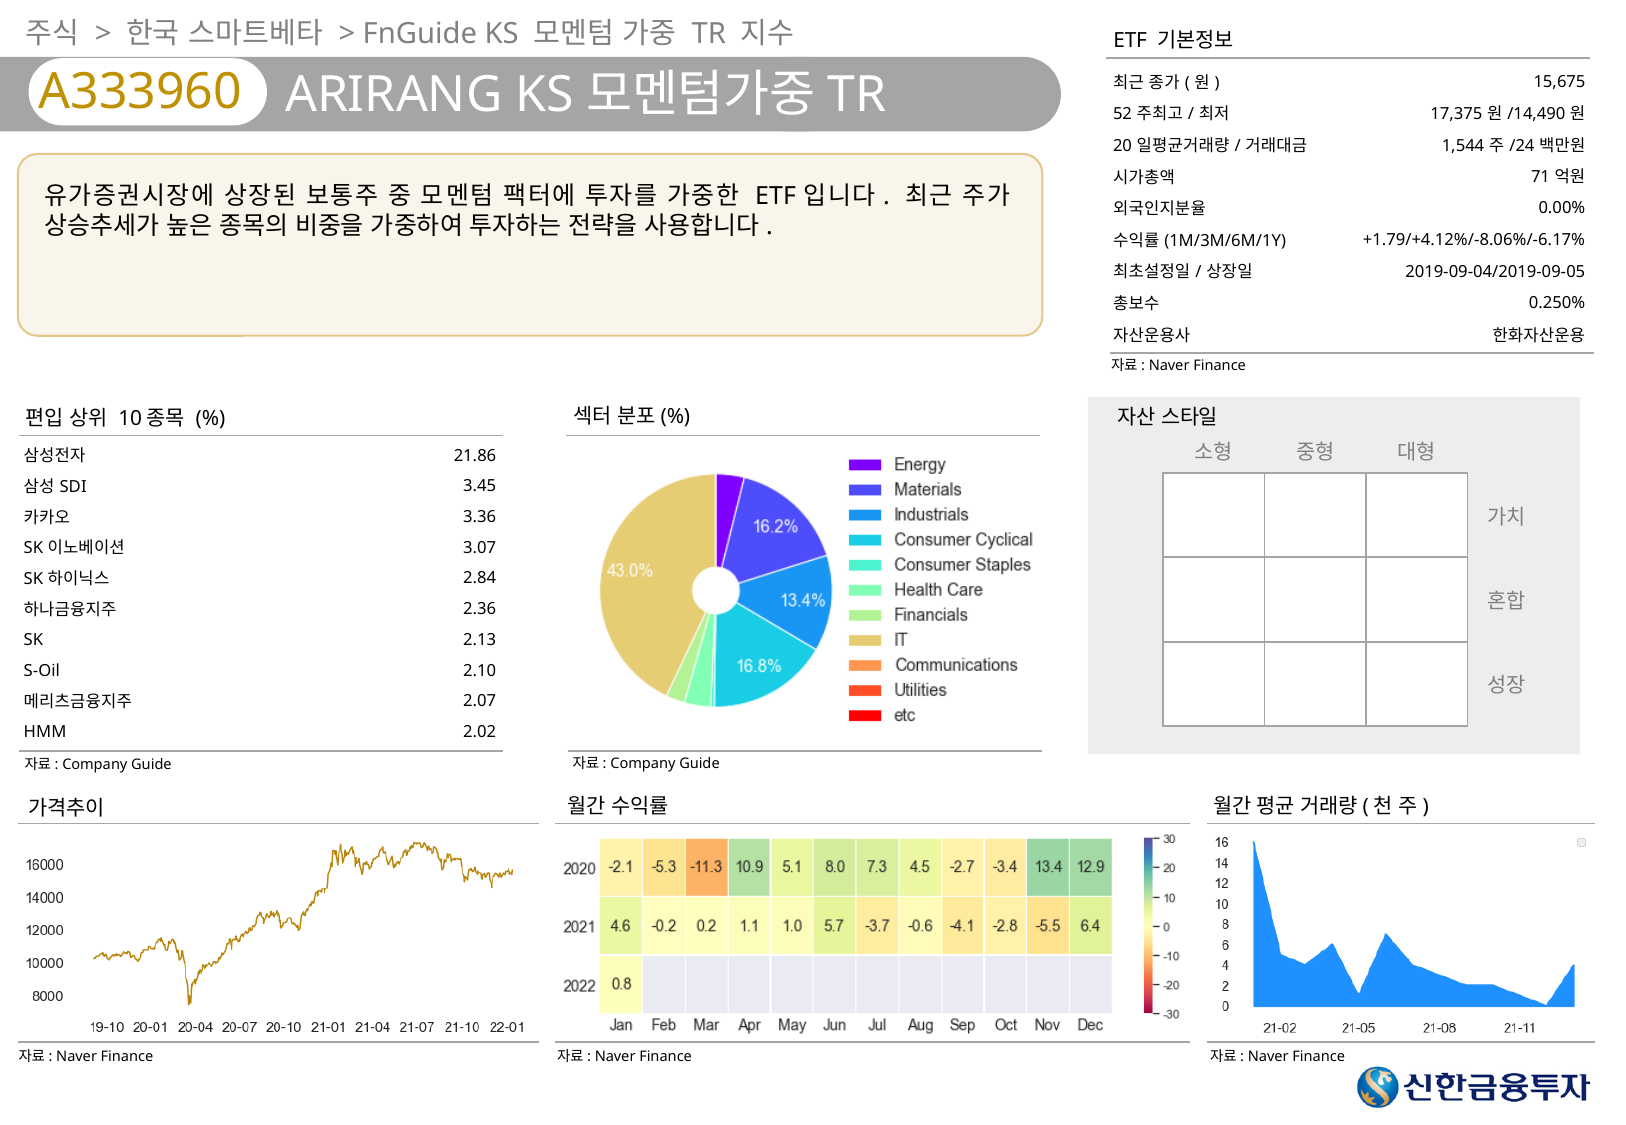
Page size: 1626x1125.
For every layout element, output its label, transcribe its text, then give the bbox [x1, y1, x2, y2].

table_cell 71억원 [1321, 161, 1591, 191]
table_header 삼성전자 [19, 440, 419, 467]
table_cell 시가총액 [1108, 161, 1319, 191]
table_cell SK [19, 624, 419, 653]
picture [567, 437, 1043, 745]
table_cell 17,375원/14,490원 [1321, 100, 1591, 127]
table_cell 3.36 [420, 501, 501, 530]
table_cell 수익률(1M/3M/6M/1Y) [1108, 224, 1319, 254]
table_cell 2.02 [420, 716, 501, 745]
table_cell 총보수 [1108, 287, 1319, 317]
table_cell 1,544주/24백만원 [1321, 129, 1591, 159]
table_cell 0.00% [1321, 192, 1591, 222]
table_cell 외국인지분율 [1108, 192, 1319, 222]
table_cell 메리츠금융지주 [19, 686, 419, 715]
table_cell 한화자산운용 [1321, 319, 1591, 349]
table_cell 20일평균거래량/거래대금 [1108, 129, 1319, 159]
picture [1355, 1064, 1593, 1110]
picture [1206, 830, 1595, 1038]
table_cell 3.45 [420, 473, 501, 500]
table_cell S-Oil [19, 655, 419, 684]
table_cell 하나금융지주 [19, 594, 419, 622]
list 월간 평균 거래량(천 주) [1207, 787, 1595, 824]
picture [554, 830, 1188, 1038]
table_cell 2.84 [420, 563, 501, 592]
table_cell SK이노베이션 [19, 532, 419, 561]
table_cell 52주최고/최저 [1108, 100, 1319, 127]
table_cell 2019-09-04/2019-09-05 [1321, 256, 1591, 285]
table_header 21.86 [420, 440, 501, 467]
table_cell 자산운용사 [1108, 319, 1319, 349]
table_cell 삼성SDI [19, 473, 419, 500]
table_cell 2.10 [420, 655, 501, 684]
table_cell +1.79/+4.12%/-8.06%/-6.17% [1321, 224, 1591, 254]
list ARIRANG KS모멘텀가중TR [269, 60, 1345, 122]
table_cell 2.07 [420, 686, 501, 715]
table_cell 0.250% [1321, 287, 1591, 317]
table_header 최근 종가(원) [1108, 66, 1319, 94]
picture [17, 830, 539, 1038]
list 주식 > 한국 스마트베타 > FnGuide KS 모멘텀 가중 TR 지수 [10, 4, 1060, 59]
list 유가증권시장에 상장된 보통주 중 모멘텀 팩터에 투자를 가중한 ETF입니다. 최근 주가 상승추세가 높은 종목의 비중을 가중하여 투자하는 전략을 사용합니다. [29, 165, 1026, 325]
table_header 15,675 [1321, 66, 1591, 94]
table_cell 카카오 [19, 501, 419, 530]
table_cell HMM [19, 716, 419, 745]
table_cell 3.07 [420, 532, 501, 561]
table_cell 최초설정일/상장일 [1108, 256, 1319, 285]
table_cell 2.36 [420, 594, 501, 622]
list 섹터 분포(%) [567, 397, 1043, 433]
table_cell SK하이닉스 [19, 563, 419, 592]
list A333960 [24, 59, 329, 119]
table_cell 2.13 [420, 624, 501, 653]
